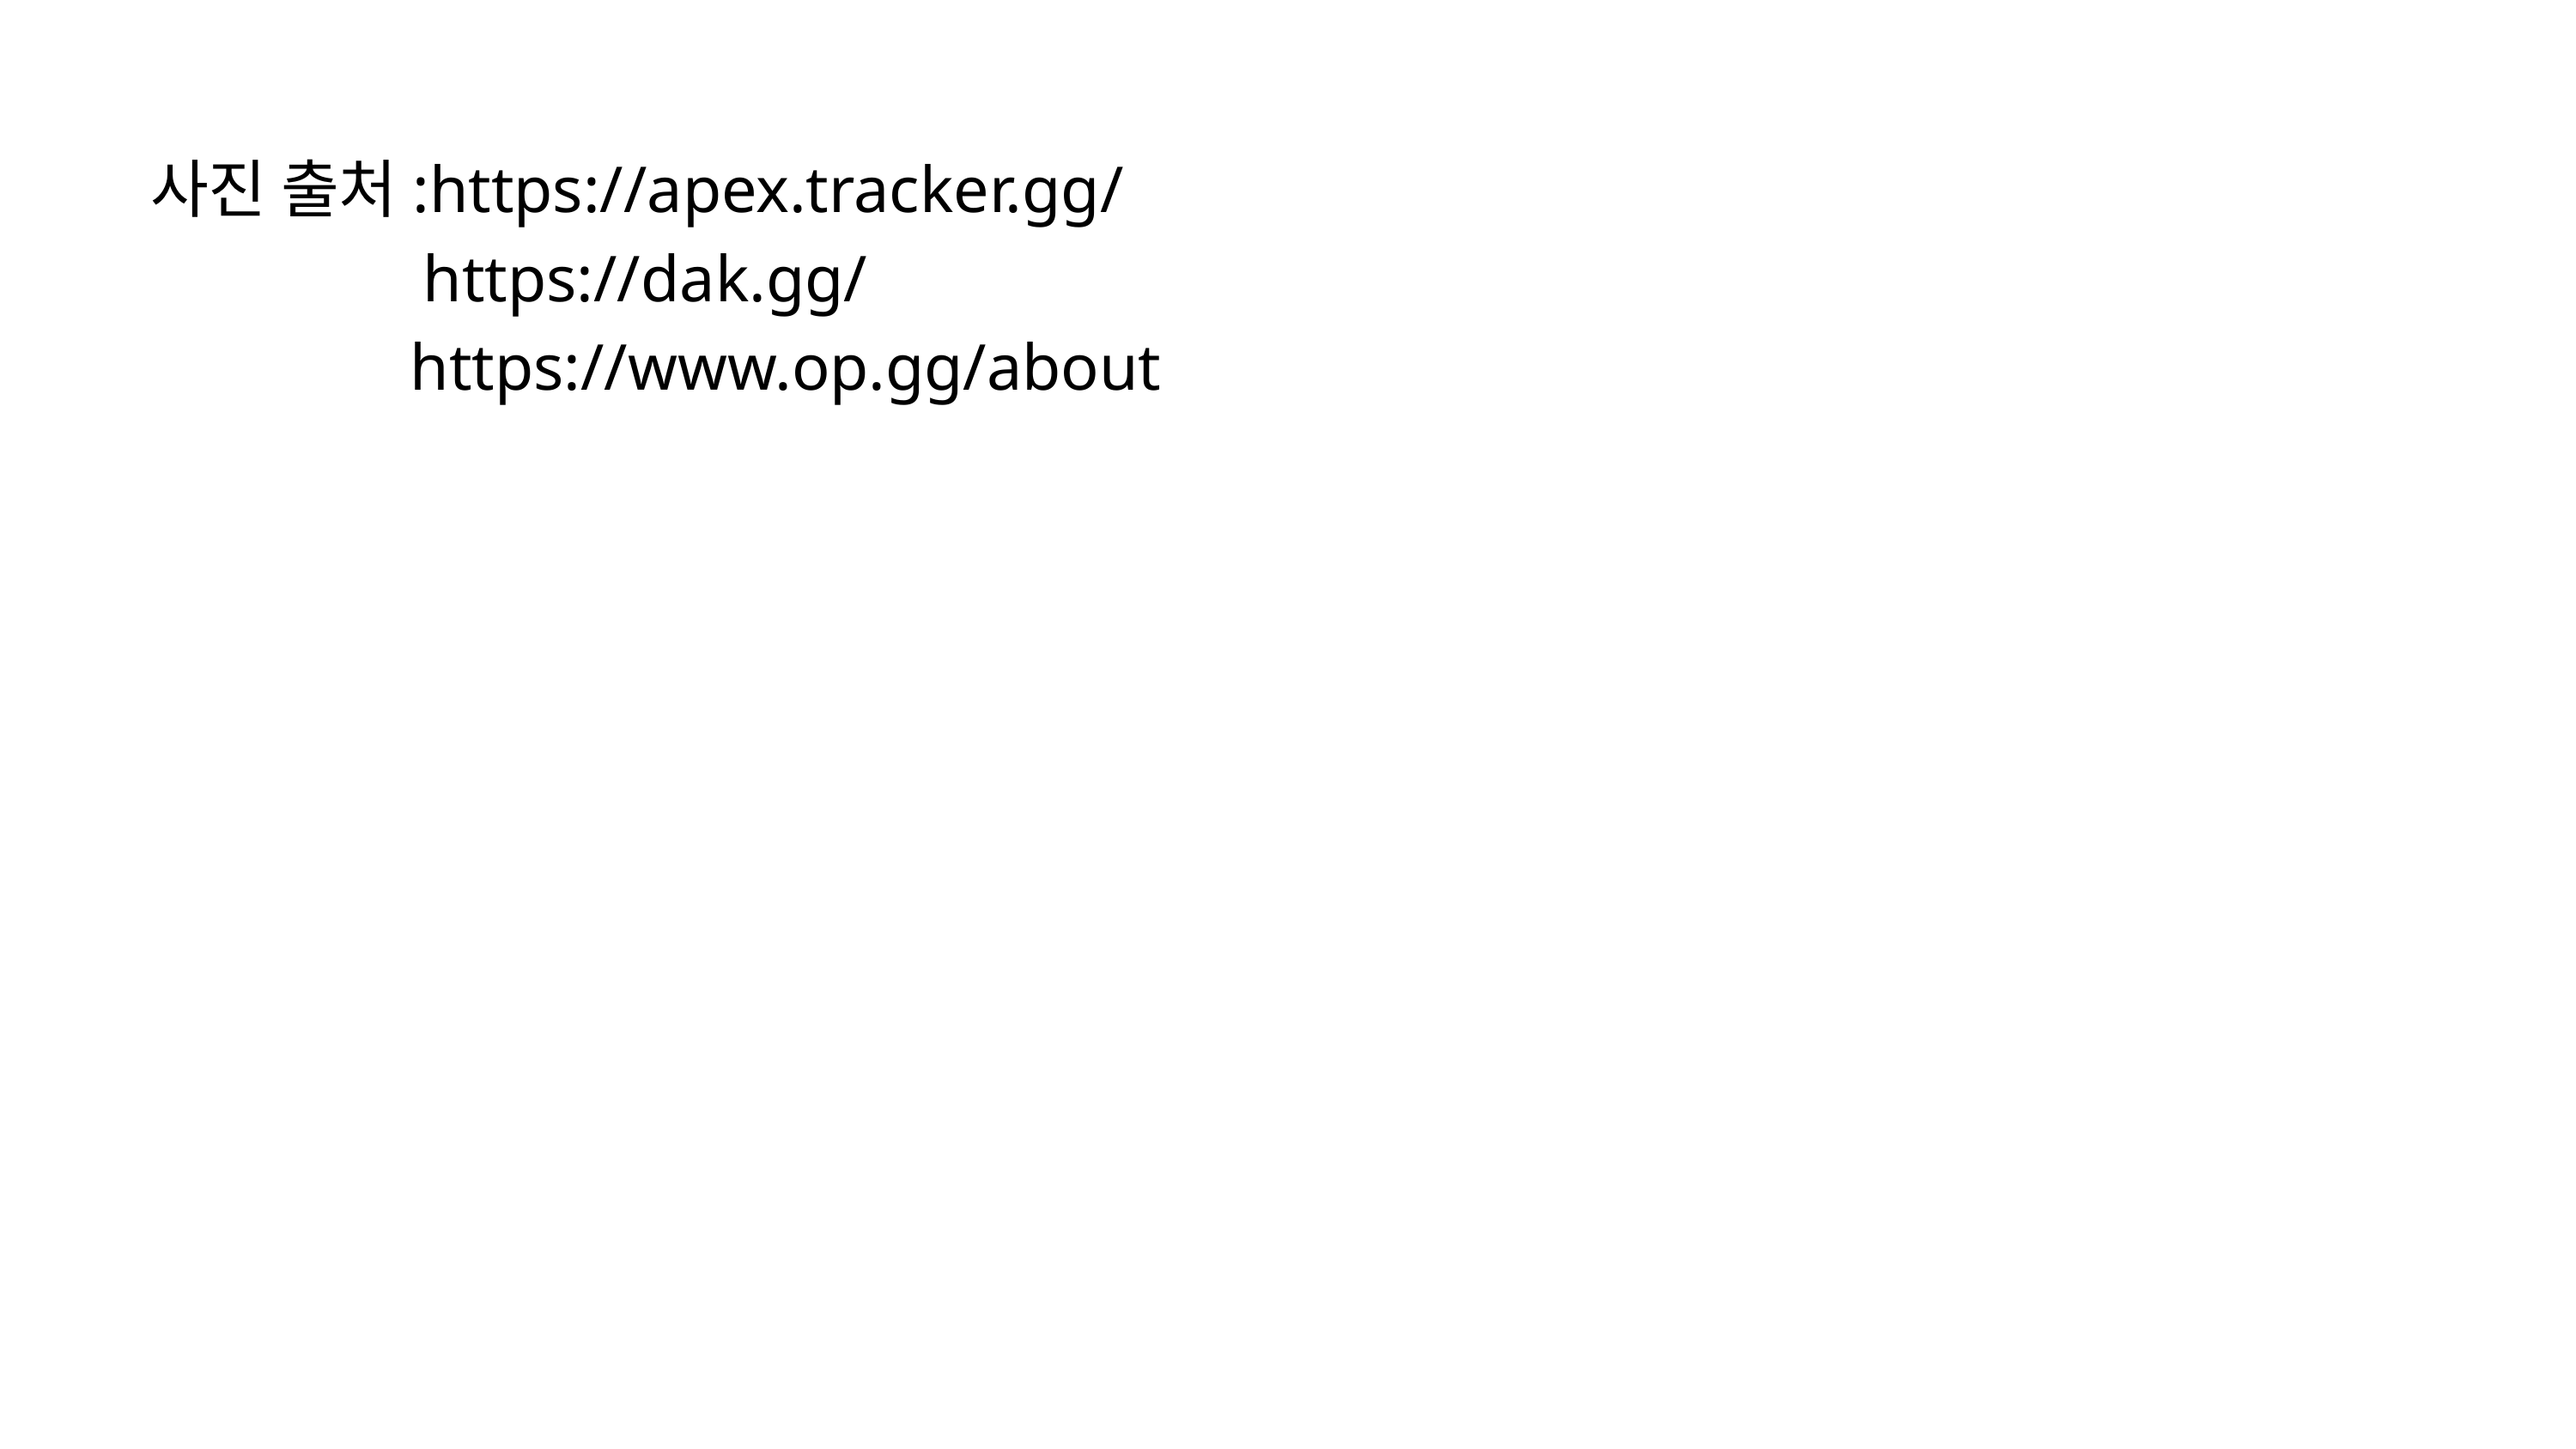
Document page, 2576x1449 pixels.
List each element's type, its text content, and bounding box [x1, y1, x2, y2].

text_box 사진 출처:https://apex.tracker.gg/ https://dak.gg/ https://www.op.gg/about [0, 136, 1399, 492]
